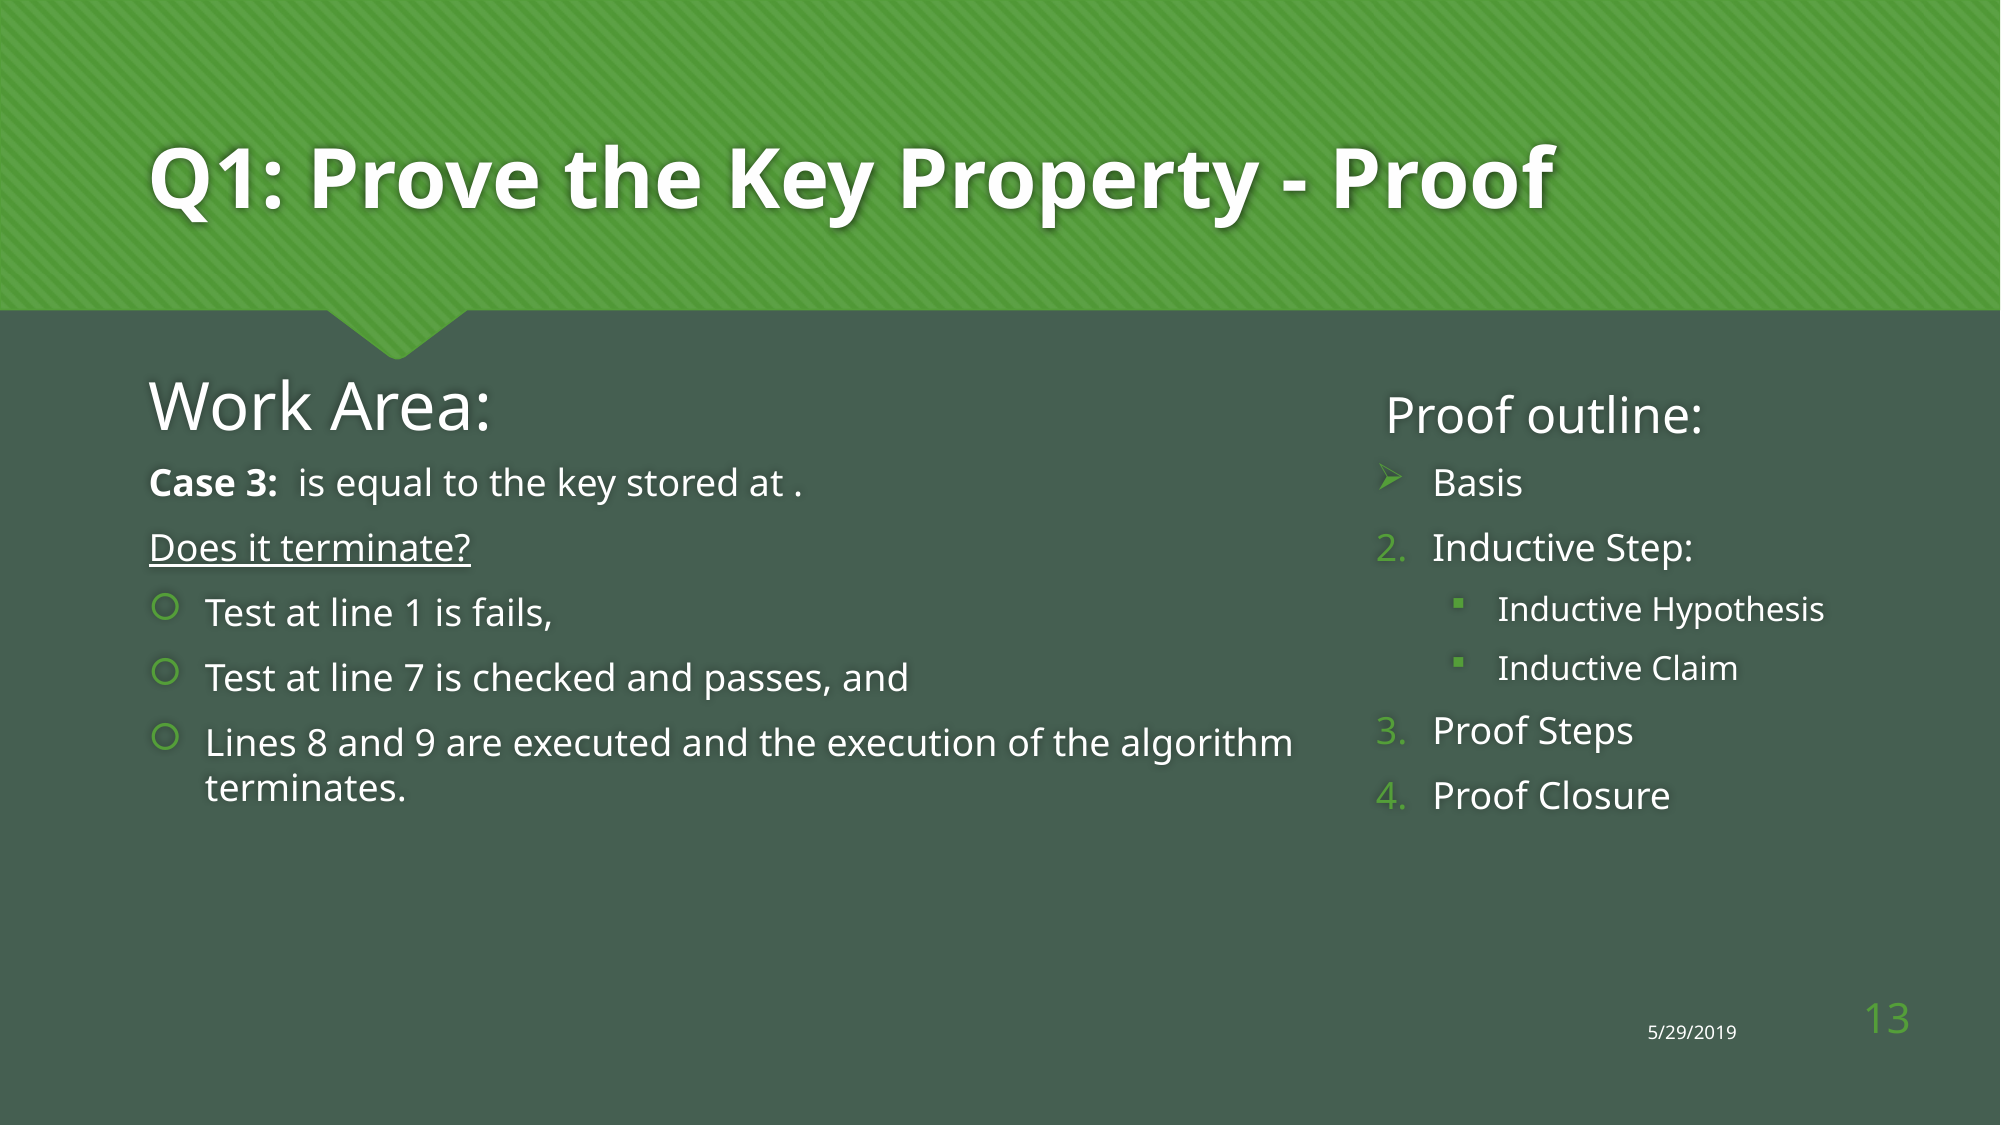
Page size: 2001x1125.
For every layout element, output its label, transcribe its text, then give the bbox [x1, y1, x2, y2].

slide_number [1531, 991, 1751, 1051]
list Work Area: [133, 356, 985, 452]
list Basis Inductive Step: Inductive Hypothesis Inductive Claim Proof Steps Proof Closure [1360, 451, 1868, 962]
slide_number 13 [1751, 970, 1926, 1051]
list Proof outline: [1370, 356, 1868, 445]
title Q1: Prove the Key Property - Proof [132, 73, 1868, 233]
